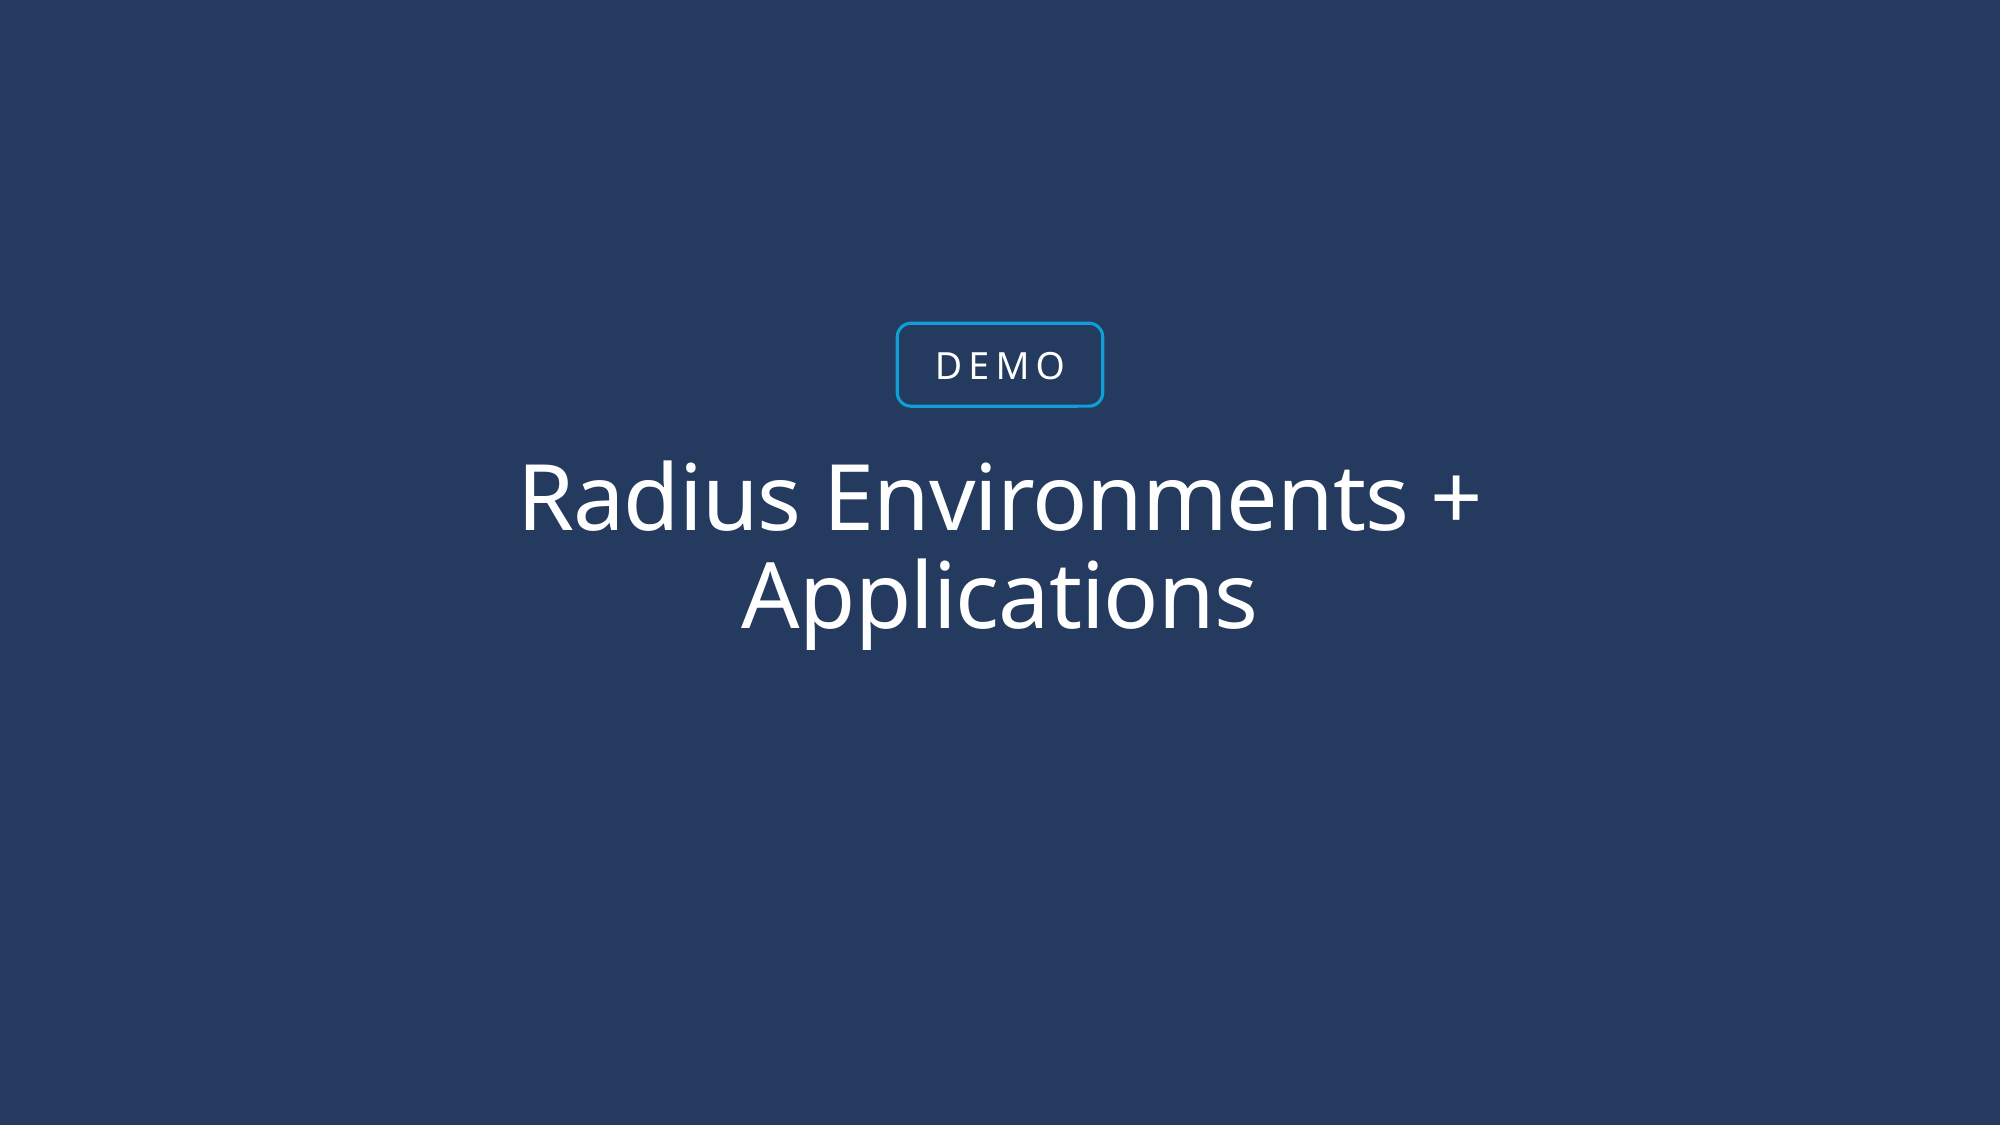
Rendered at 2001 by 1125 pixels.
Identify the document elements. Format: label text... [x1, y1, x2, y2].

title Radius Environments + Applications [249, 548, 1750, 649]
